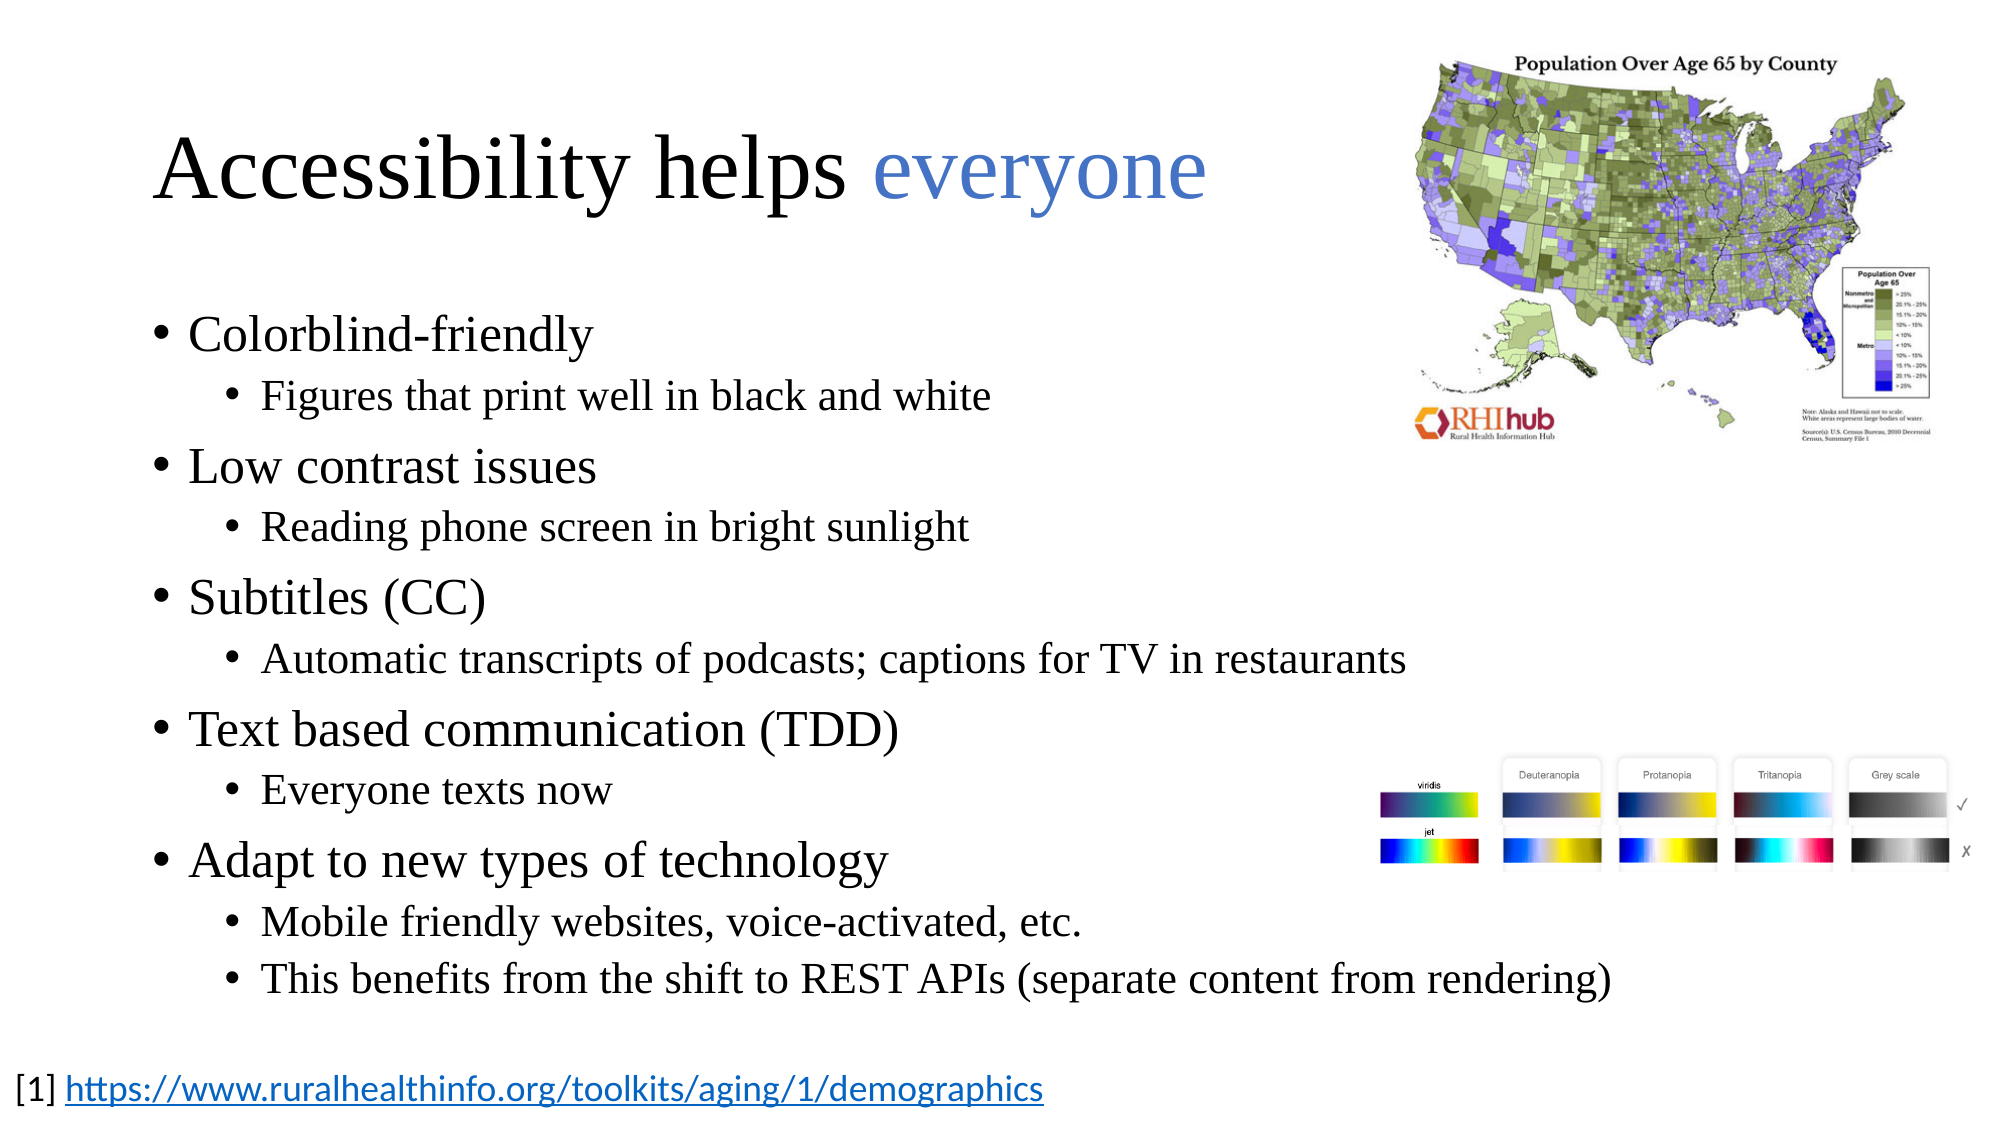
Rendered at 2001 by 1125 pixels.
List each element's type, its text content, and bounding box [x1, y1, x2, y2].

title Accessibility helps everyone [137, 59, 1406, 278]
text_box [1] https://www.ruralhealthinfo.org/toolkits/aging/1/demographics [0, 1056, 1843, 1117]
picture [1406, 37, 1943, 453]
picture [1370, 751, 1983, 872]
list Colorblind-friendly Figures that print well in black and white Low contrast issues Reading phone screen in bright sunlight Subtitles (CC) Automatic transcripts of podcasts; captions for TV in restaurants Text based communication (TDD) Everyone texts now Adapt to new types of technology Mobile friendly websites, voice-activated, etc. This benefits from the shift to REST APIs (separate content from rendering) [137, 299, 1863, 1014]
